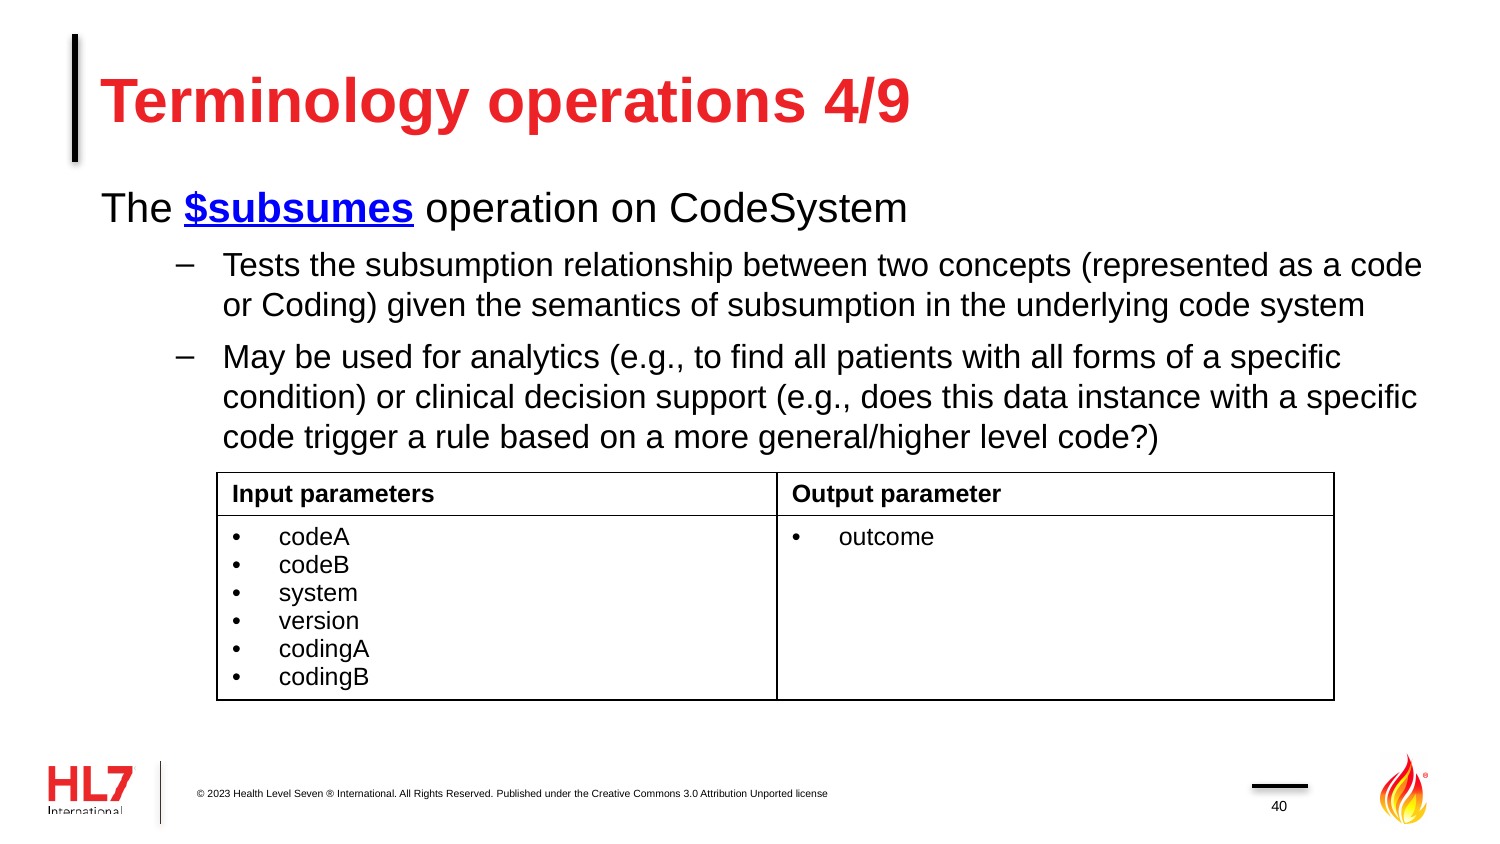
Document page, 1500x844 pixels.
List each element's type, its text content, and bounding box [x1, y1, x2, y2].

table_header Input parameters [218, 473, 776, 515]
title Terminology operations 4/9 [100, 33, 1451, 163]
footer © 2023 Health Level Seven ® International. All Rights Reserved. Published under the Creative Commons 3.0 Attribution Unported license [196, 786, 941, 813]
list The $subsumes operation on CodeSystem Tests the subsumption relationship between two concepts (represented as a code or Coding) given the semantics of subsumption in the underlying code system May be used for analytics (e.g., to find all patients with all forms of a specific condition) or clinical decision support (e.g., does this data instance with a specific code trigger a rule based on a more general/higher level code?) [100, 180, 1451, 765]
slide_number 40 [1257, 788, 1302, 815]
table_cell outcome [778, 516, 1333, 699]
table_header Output parameter [778, 473, 1333, 515]
table_cell codeA codeB system version codingA codingB [218, 516, 776, 699]
picture [1380, 765, 1428, 824]
